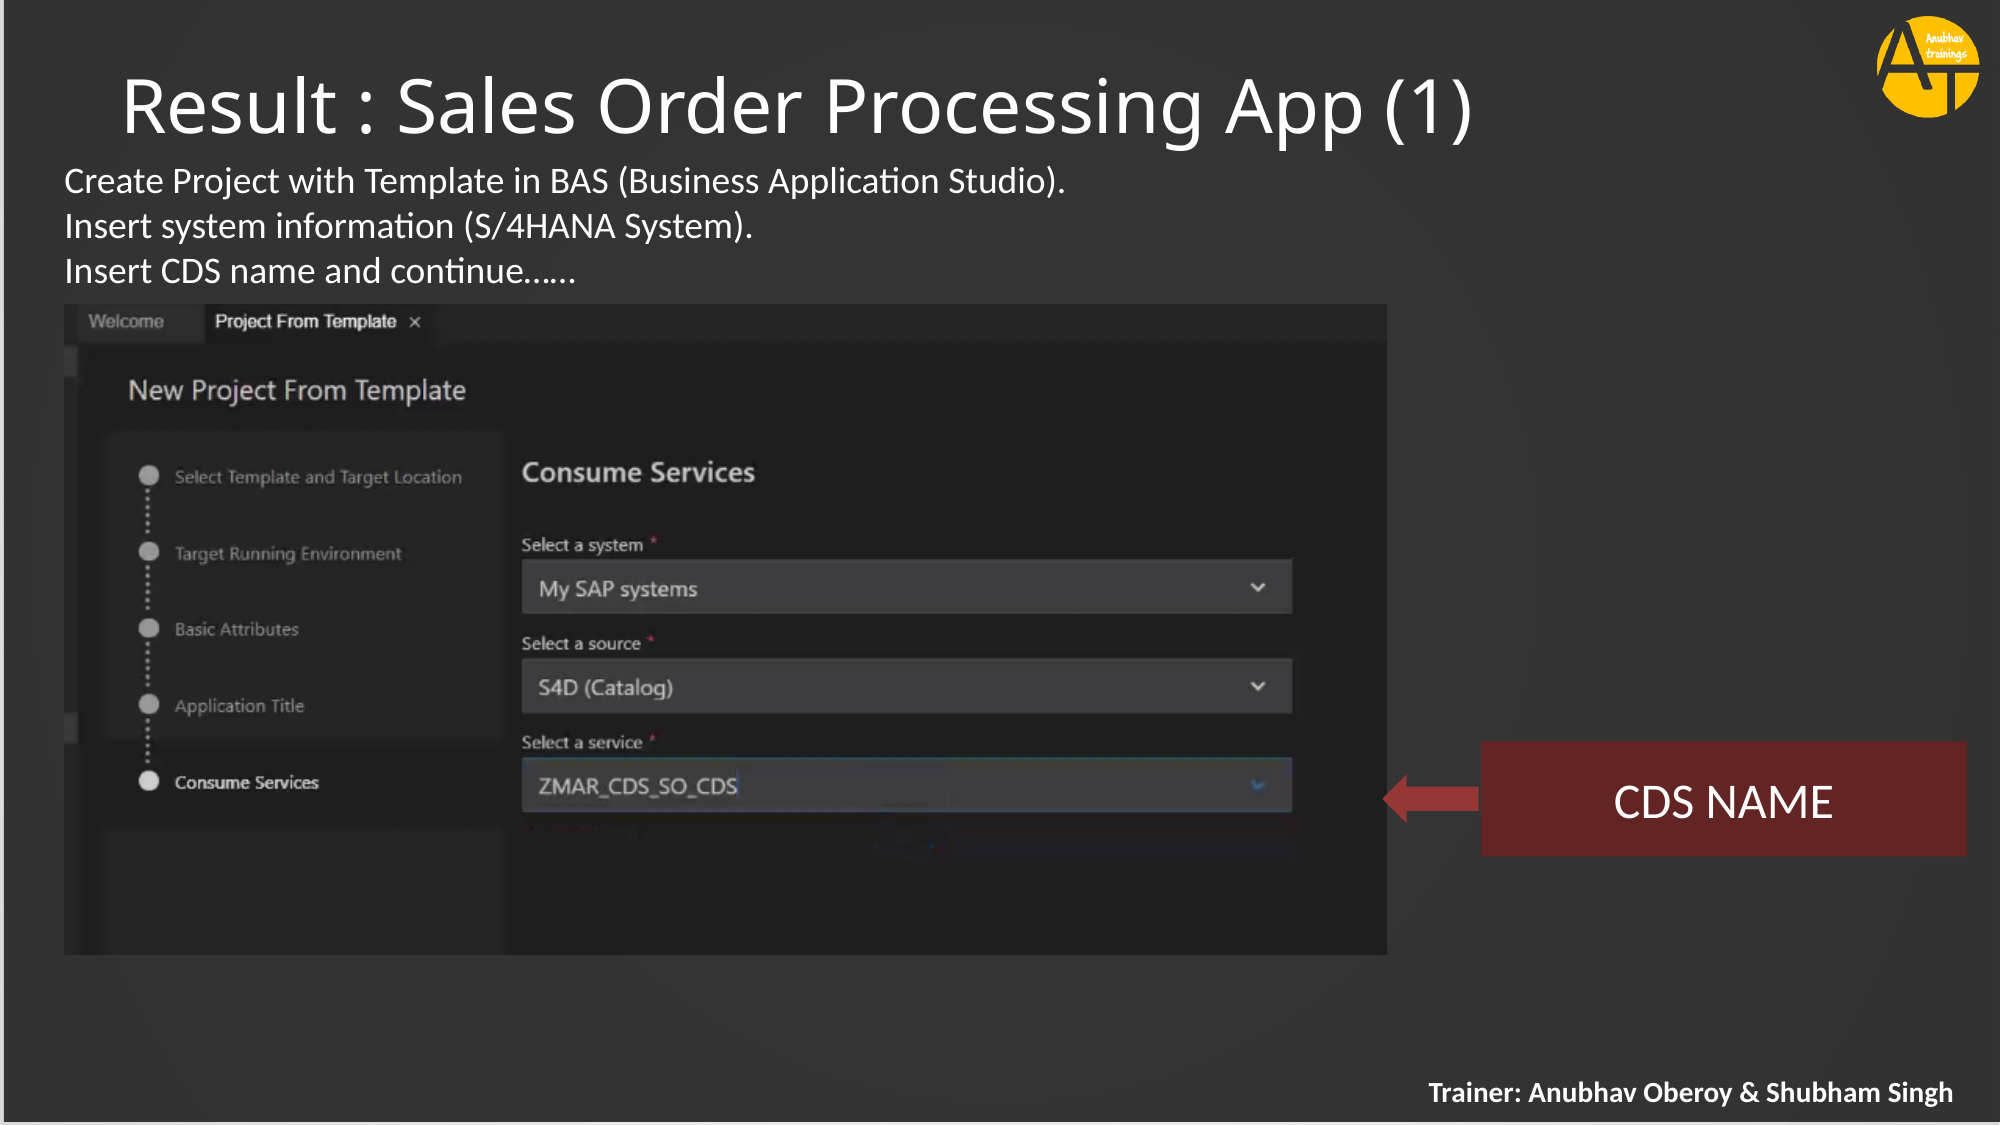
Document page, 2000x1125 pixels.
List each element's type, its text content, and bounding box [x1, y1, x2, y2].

text_box Create Project with Template in BAS (Business Application Studio). Insert system information (S/4HANA System). Insert CDS name and continue…… [49, 148, 1898, 299]
text_box CDS NAME [1481, 741, 1968, 857]
footer Trainer: Anubhav Oberoy & Shubham Singh [1389, 1061, 1994, 1121]
text_box [2, 0, 2000, 1124]
picture [1866, 9, 1985, 126]
title Result : Sales Order Processing App (1) [99, 45, 1900, 162]
picture [64, 304, 1387, 956]
text_box [1391, 774, 1479, 824]
